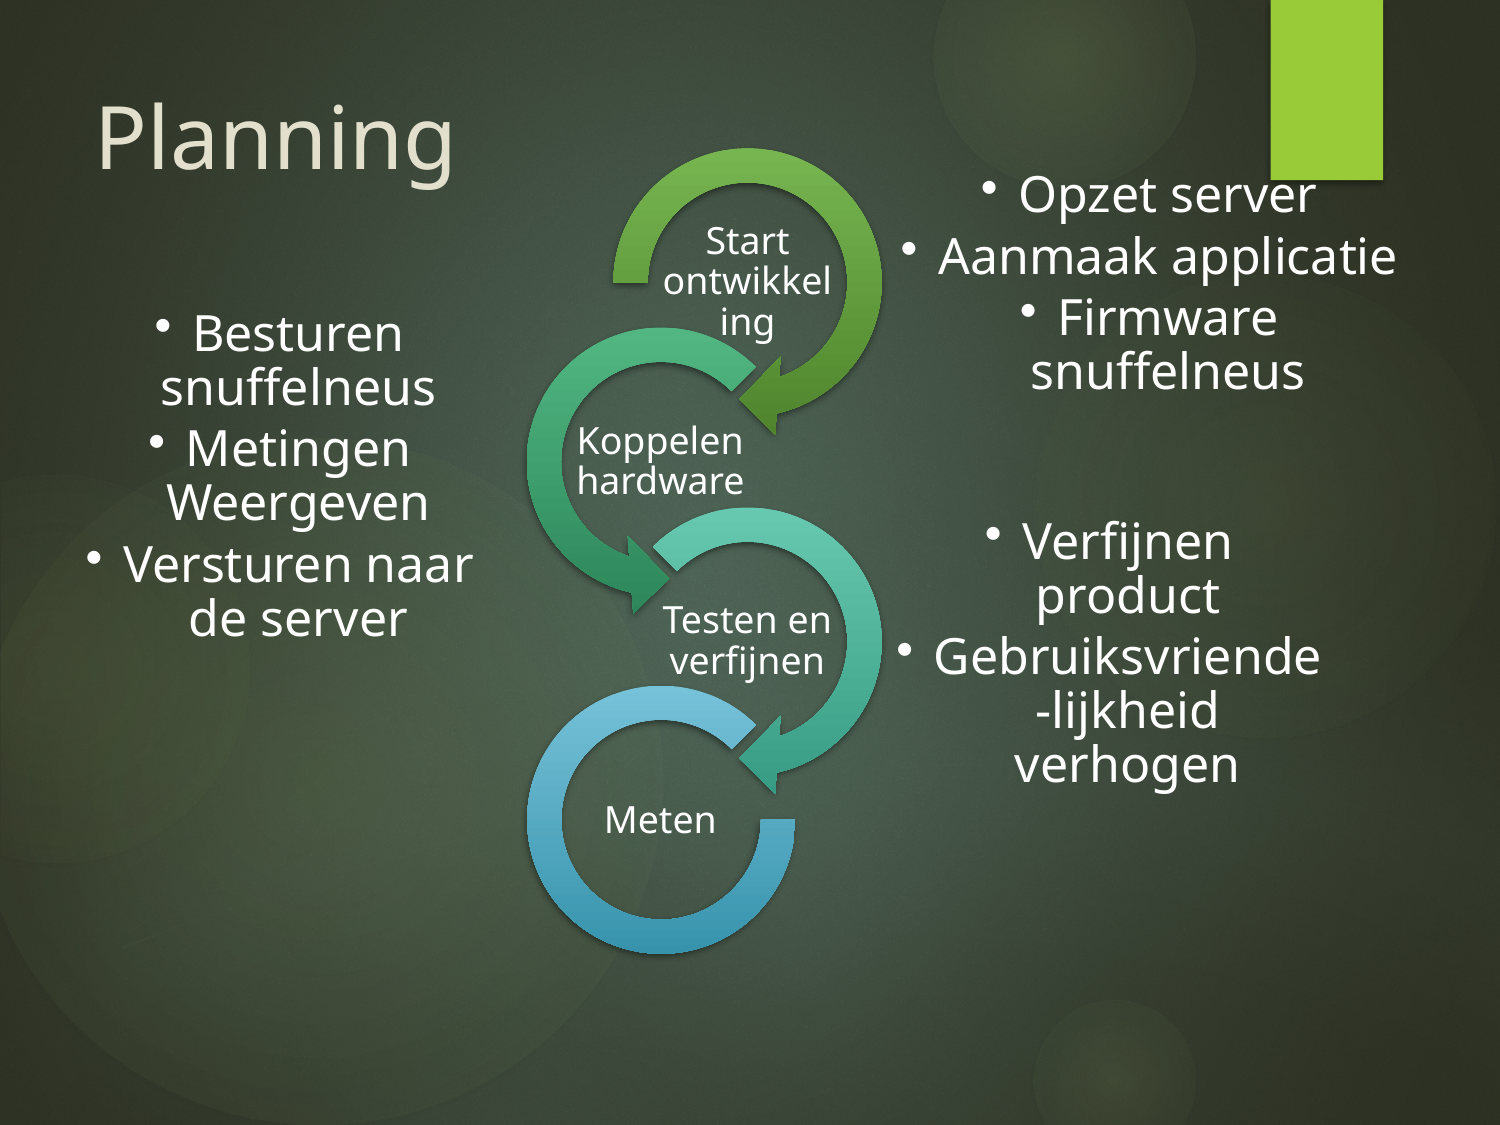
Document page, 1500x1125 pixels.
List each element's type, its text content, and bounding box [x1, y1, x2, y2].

title Planning [79, 74, 1237, 139]
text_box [0, 140, 1500, 969]
